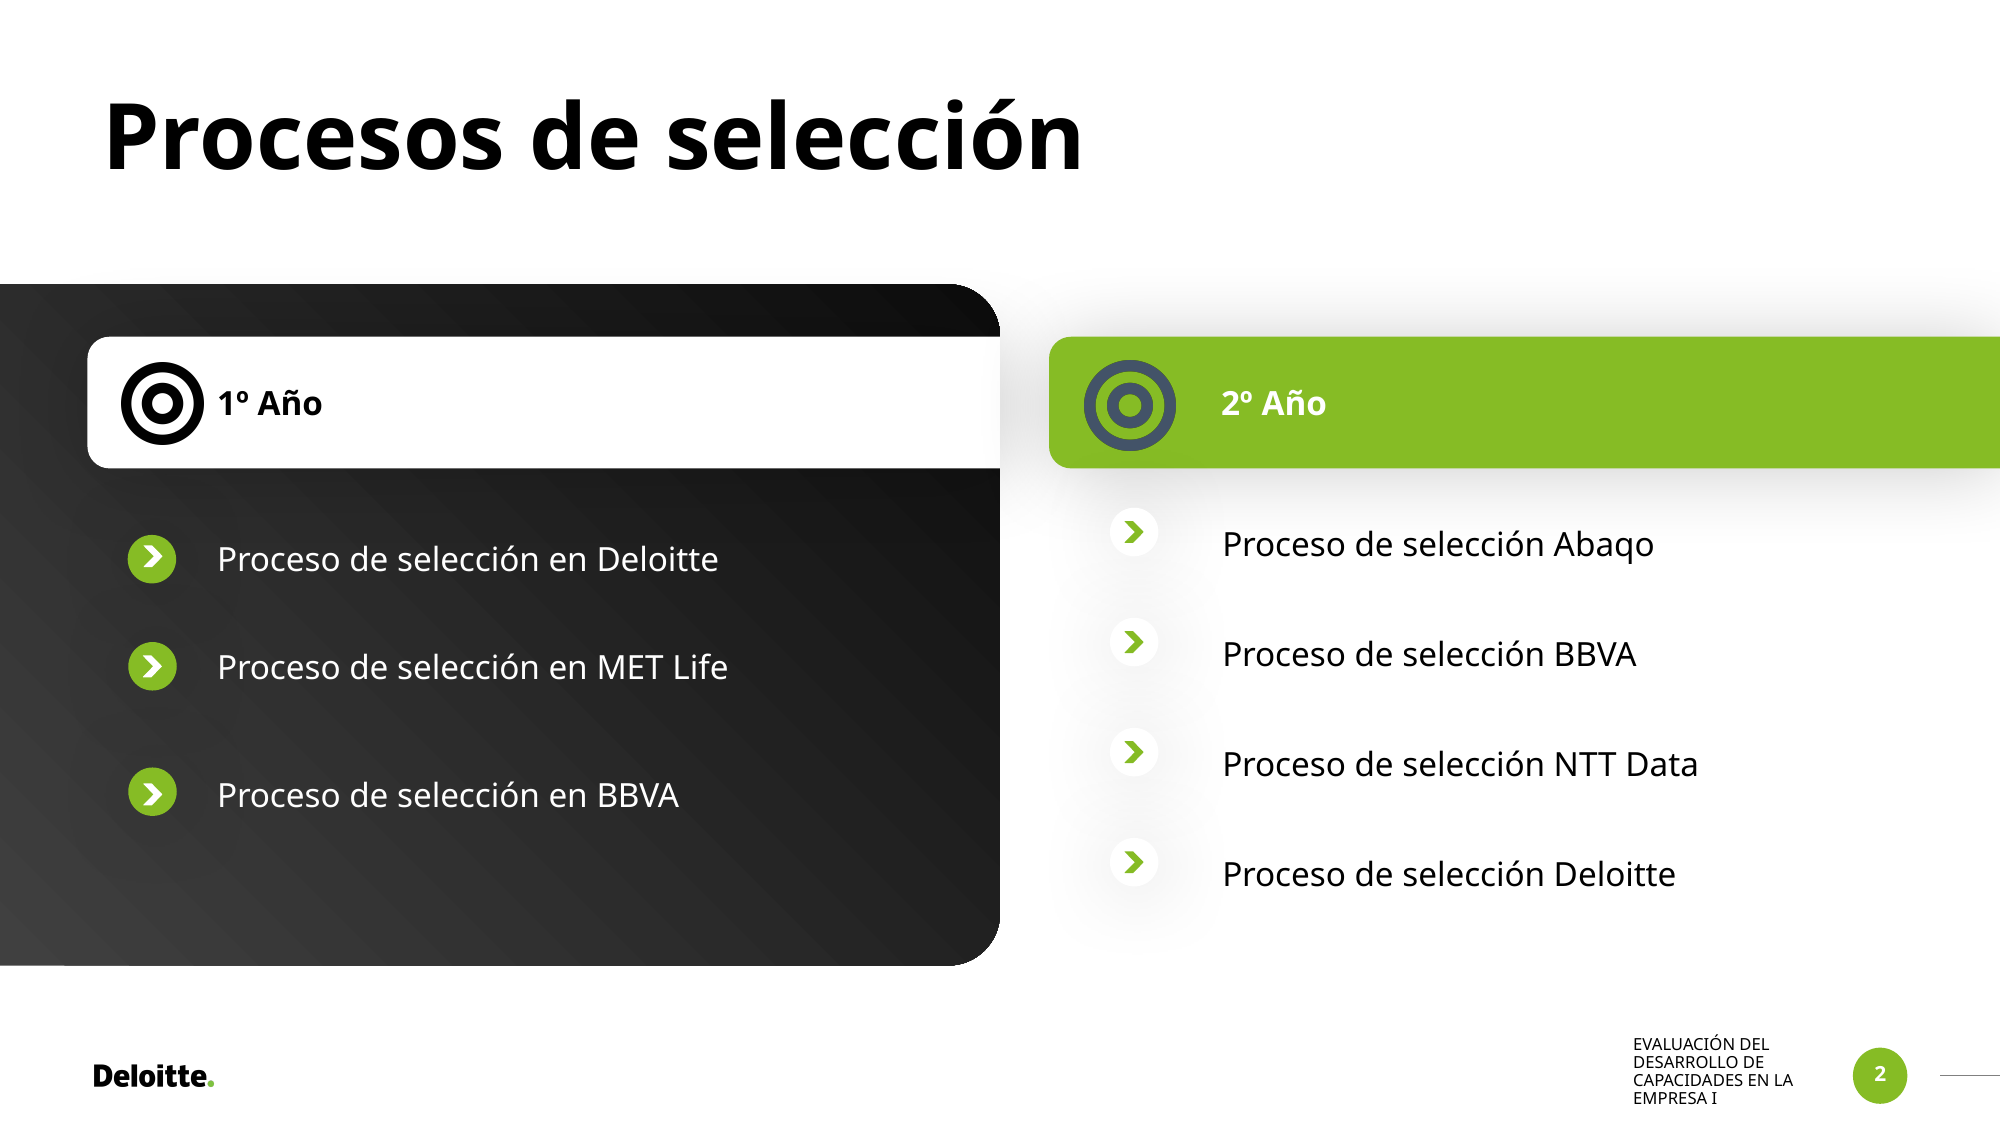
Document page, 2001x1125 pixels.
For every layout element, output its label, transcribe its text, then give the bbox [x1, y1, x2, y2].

text_box 2º Año [1221, 382, 1693, 423]
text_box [1109, 727, 1159, 777]
text_box 1º Año [217, 382, 689, 423]
text_box [127, 641, 178, 692]
text_box [1048, 335, 2000, 470]
picture [121, 362, 204, 445]
text_box [86, 335, 1002, 470]
text_box Proceso de selección Deloitte [1222, 853, 1896, 894]
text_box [1109, 507, 1159, 557]
text_box Proceso de selección BBVA [1222, 633, 1896, 674]
text_box [143, 545, 163, 568]
picture [92, 1063, 216, 1089]
text_box Proceso de selección en BBVA [217, 774, 904, 815]
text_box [1109, 837, 1159, 887]
text_box [127, 766, 178, 817]
text_box [0, 283, 1002, 967]
text_box [142, 655, 162, 678]
text_box Proceso de selección NTT Data [1222, 743, 1896, 784]
text_box Proceso de selección en MET Life [217, 646, 904, 687]
picture [1084, 360, 1176, 451]
text_box [126, 533, 178, 585]
list EVALUACIÓN DEL DESARROLLO DE CAPACIDADES EN LA EMPRESA I [1618, 1060, 1822, 1085]
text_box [1109, 617, 1159, 667]
text_box [143, 783, 163, 806]
title Procesos de selección [87, 66, 1913, 213]
text_box Proceso de selección Abaqo [1222, 523, 1896, 564]
text_box Proceso de selección en Deloitte [217, 538, 904, 579]
